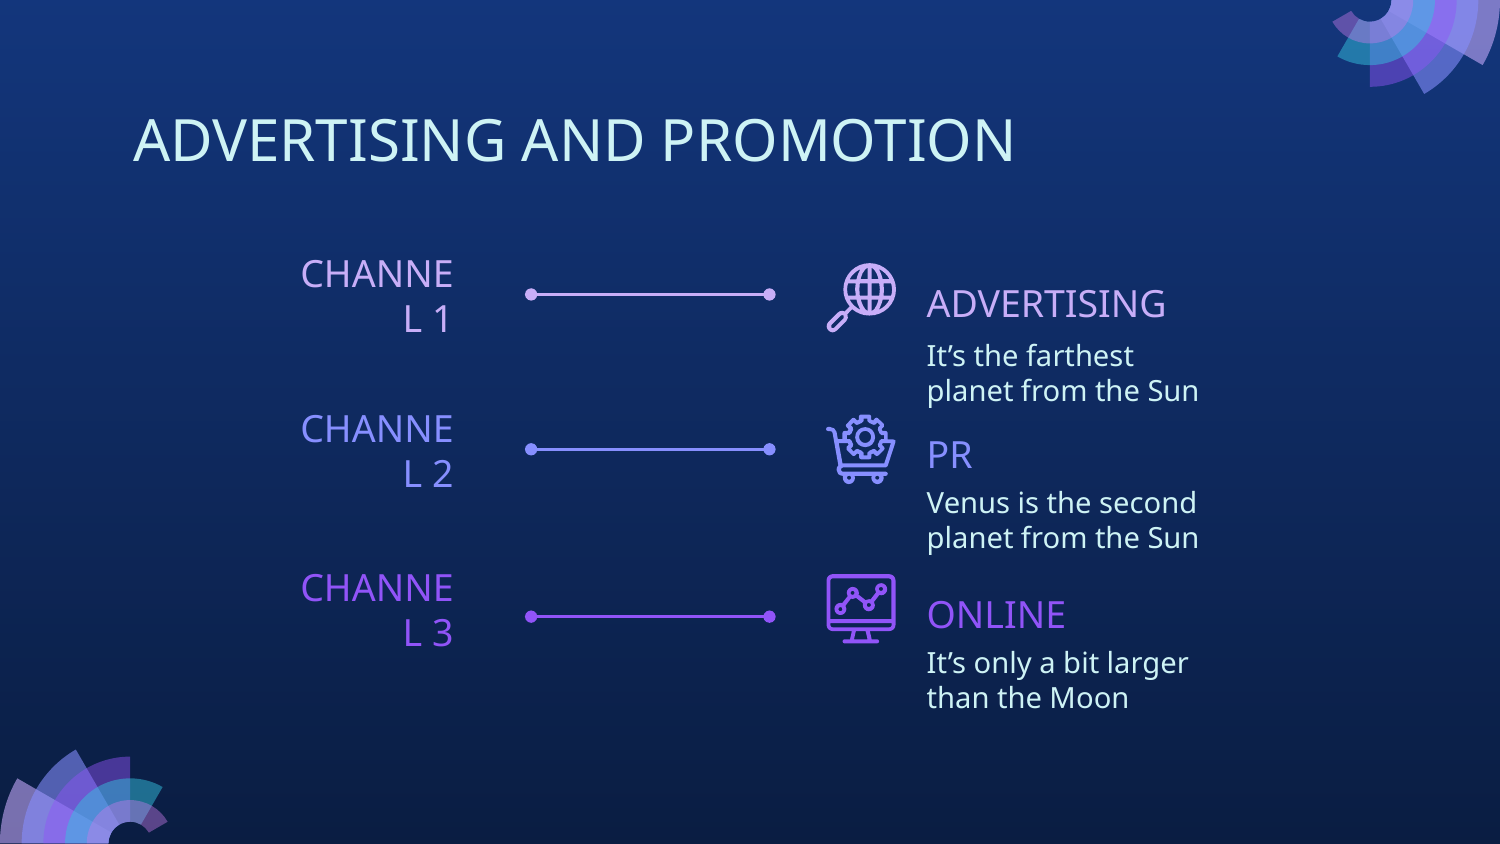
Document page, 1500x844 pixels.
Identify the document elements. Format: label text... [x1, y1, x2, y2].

subtitle ONLINE [911, 587, 1230, 629]
subtitle PR [911, 427, 1230, 469]
subtitle CHANNEL 3 [270, 576, 469, 641]
subtitle It’s only a bit larger than the Moon [911, 629, 1230, 724]
subtitle It’s the farthest planet from the Sun [911, 322, 1230, 412]
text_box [825, 414, 897, 485]
text_box [826, 263, 896, 333]
subtitle CHANNEL 2 [270, 418, 469, 483]
subtitle Venus is the second planet from the Sun [911, 469, 1230, 564]
subtitle CHANNEL 1 [531, 617, 768, 623]
title ADVERTISING AND PROMOTION [118, 88, 1382, 183]
subtitle CHANNEL 1 [270, 262, 469, 327]
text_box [826, 573, 896, 644]
subtitle ADVERTISING [911, 276, 1230, 322]
